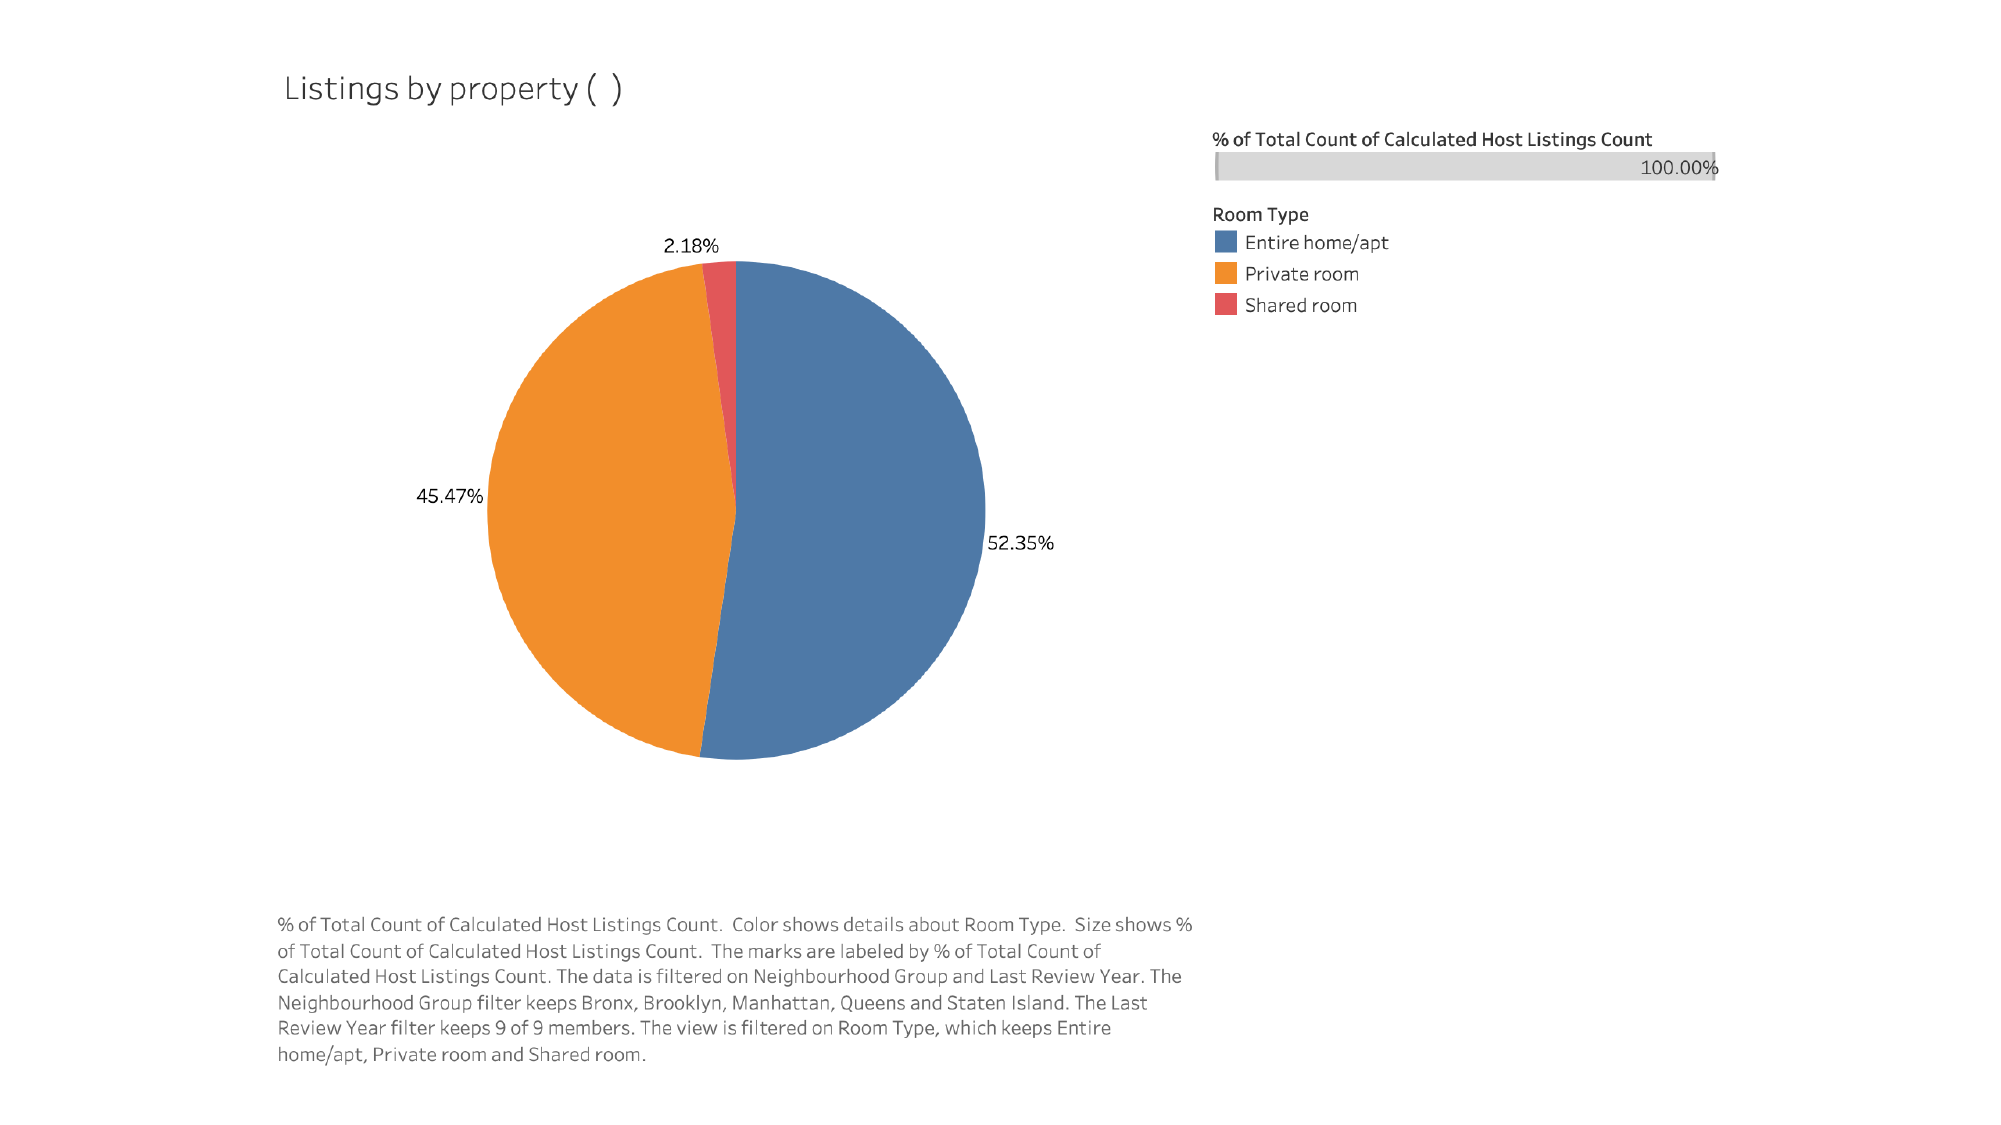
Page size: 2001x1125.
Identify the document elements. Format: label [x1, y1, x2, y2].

picture [277, 55, 1723, 1070]
